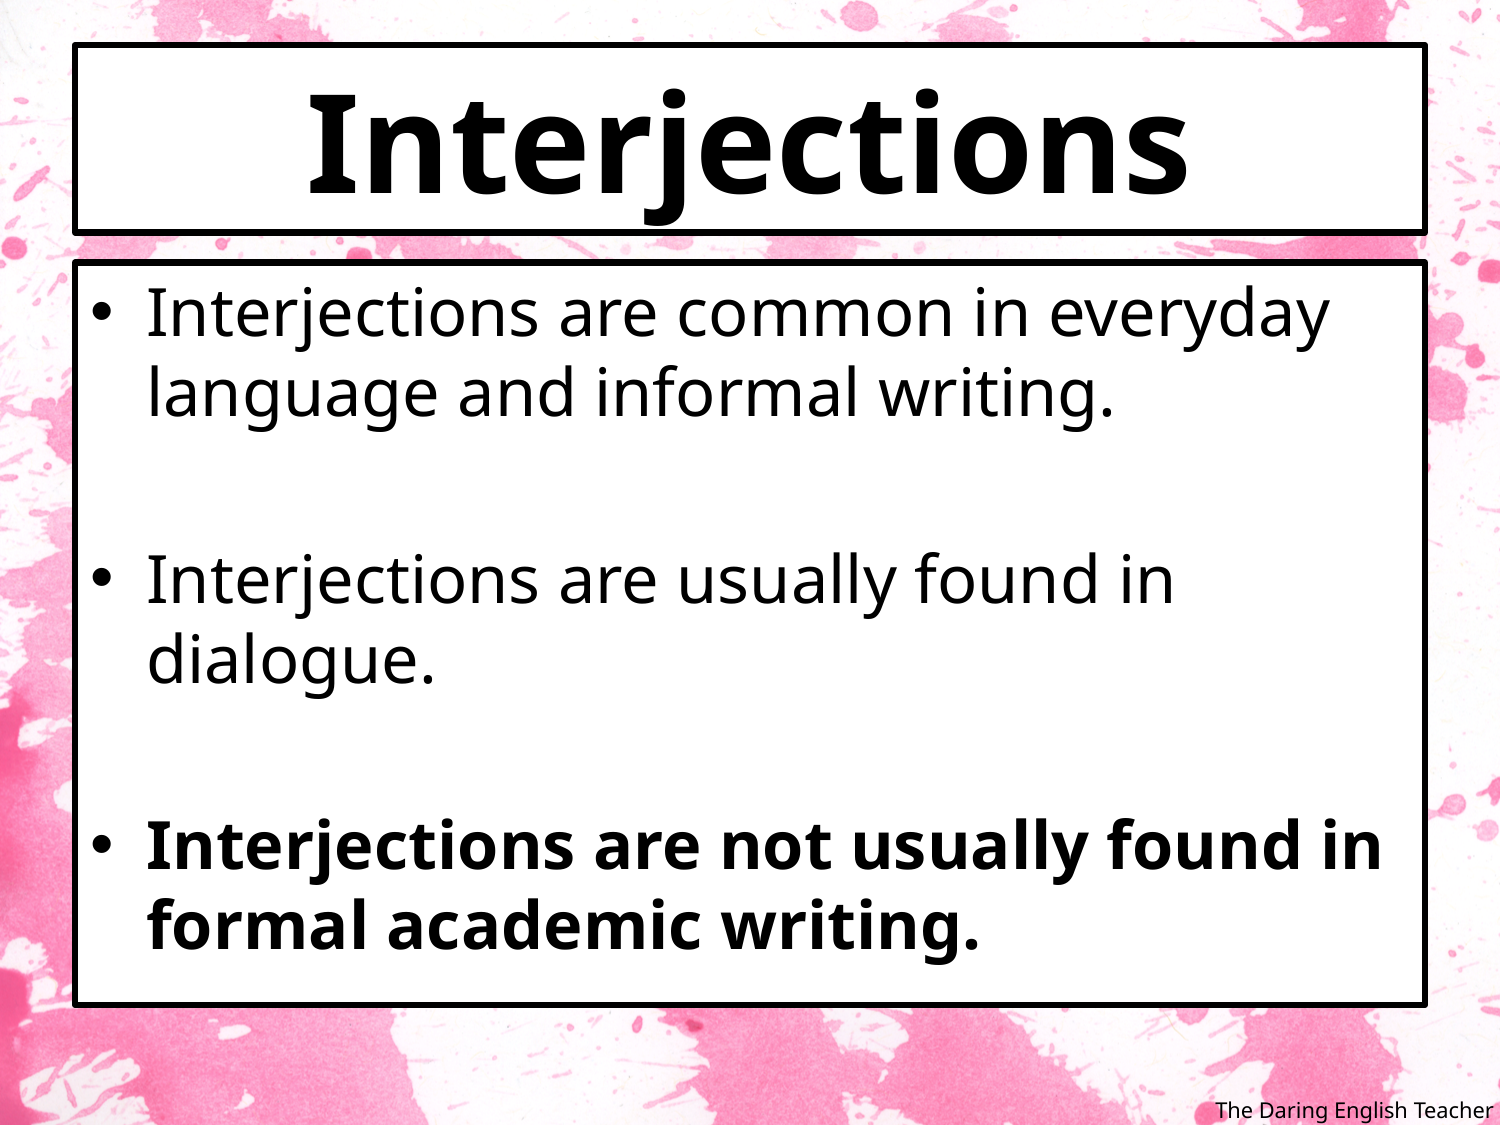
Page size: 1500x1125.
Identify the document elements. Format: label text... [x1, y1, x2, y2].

list Interjections are common in everyday language and informal writing. Interjections are usually found in dialogue. Interjections are not usually found in formal academic writing. [72, 259, 1428, 1008]
picture [0, 0, 1500, 1125]
title Interjections [72, 42, 1428, 236]
